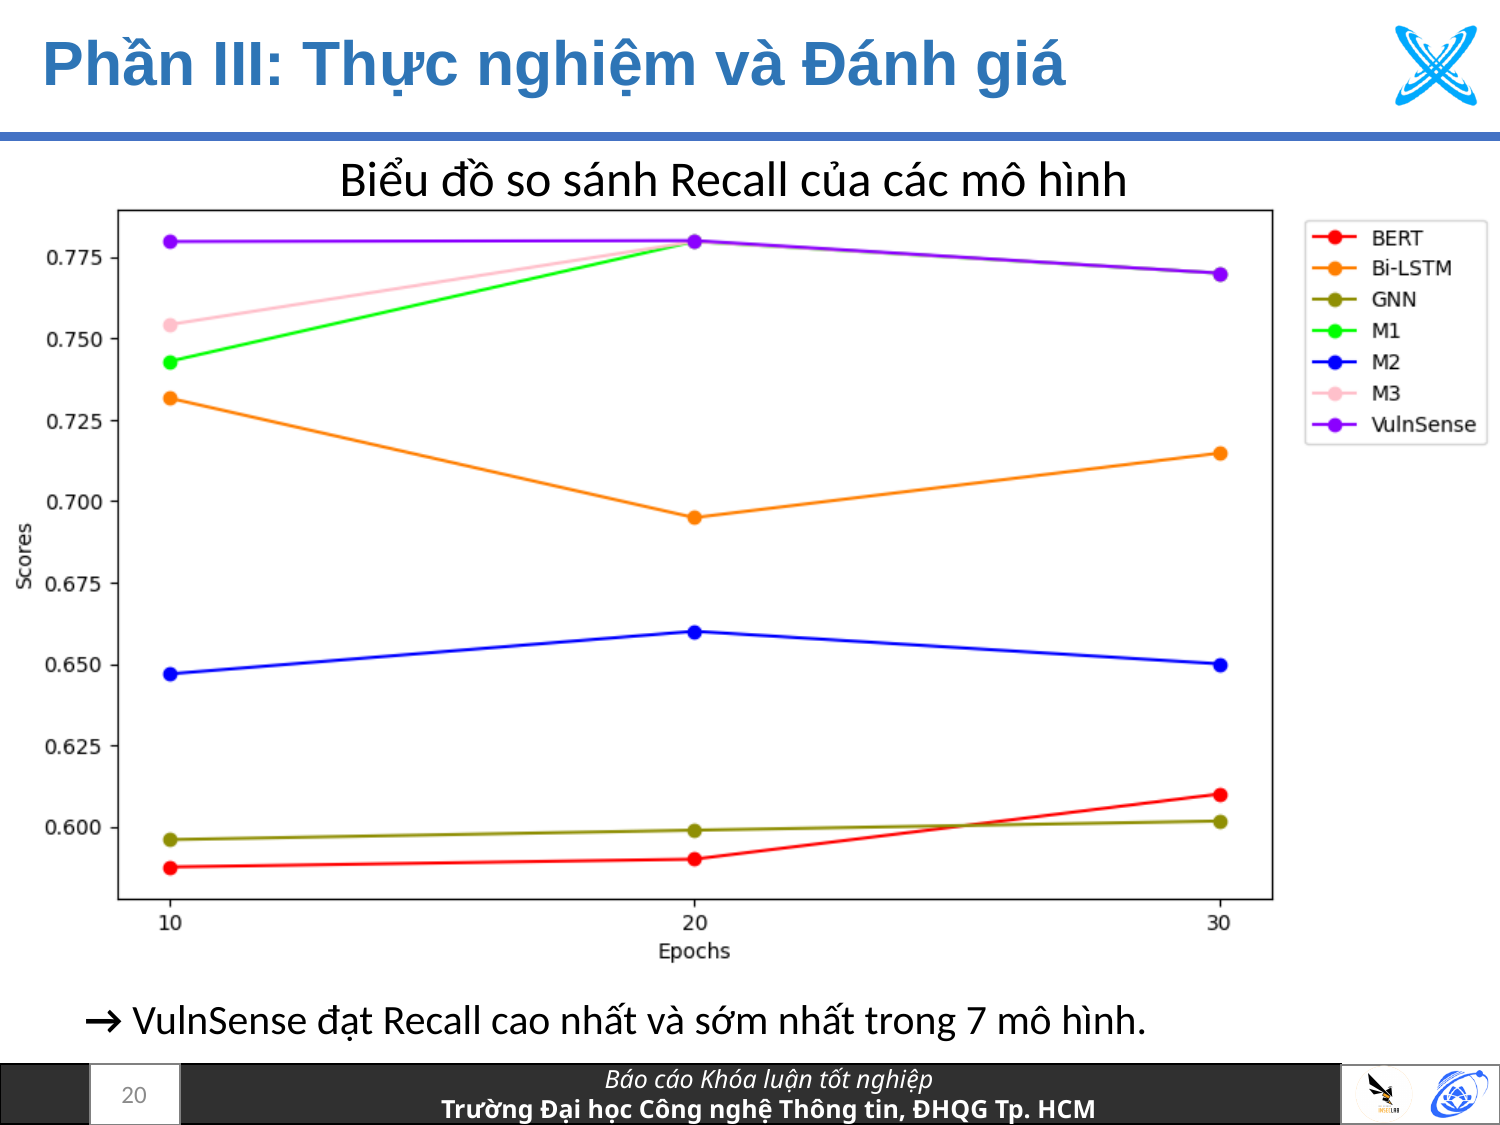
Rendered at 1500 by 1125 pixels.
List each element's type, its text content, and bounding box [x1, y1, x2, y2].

picture [0, 195, 1500, 978]
picture [1352, 1062, 1416, 1125]
text_box → VulnSense đạt Recall cao nhất và sớm nhất trong 7 mô hình. [70, 985, 1430, 1051]
picture [1377, 5, 1493, 125]
slide_number 20 [95, 1063, 162, 1124]
title Phần III: Thực nghiệm và Đánh giá [27, 23, 1376, 108]
picture [1426, 1053, 1495, 1125]
text_box Biểu đồ so sánh Recall của các mô hình [260, 139, 1208, 195]
